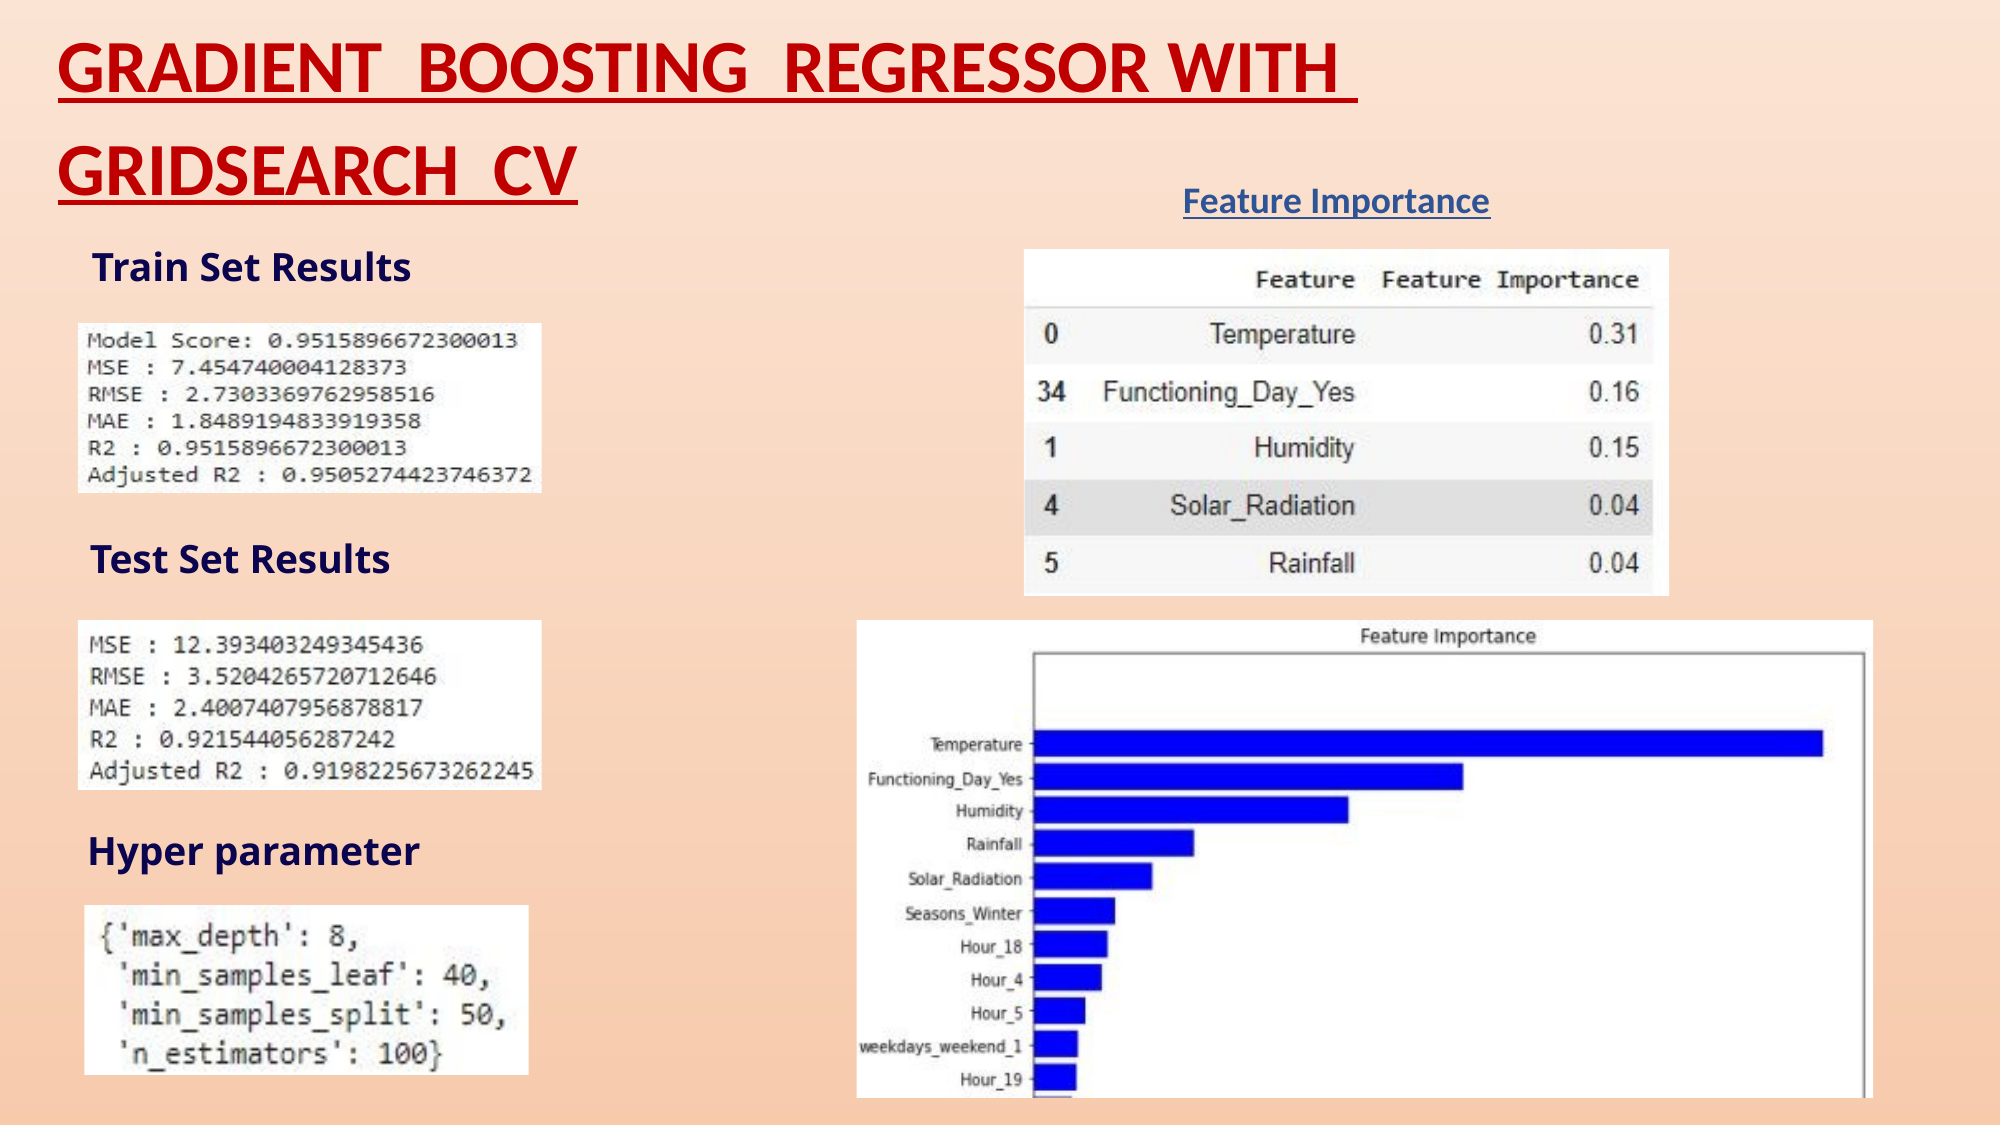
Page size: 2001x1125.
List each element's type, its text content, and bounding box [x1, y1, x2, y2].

text_box [856, 620, 1874, 1099]
text_box Feature Importance [1168, 168, 1525, 229]
text_box [77, 323, 542, 493]
text_box Train Set Results [88, 239, 437, 290]
text_box [1023, 249, 1670, 597]
title GRADIENT BOOSTING REGRESSOR WITH GRIDSEARCH CV [54, 2, 1482, 211]
text_box [77, 620, 542, 790]
text_box Hyper parameter [84, 823, 442, 874]
text_box Test Set Results [87, 531, 417, 582]
text_box [84, 905, 529, 1075]
